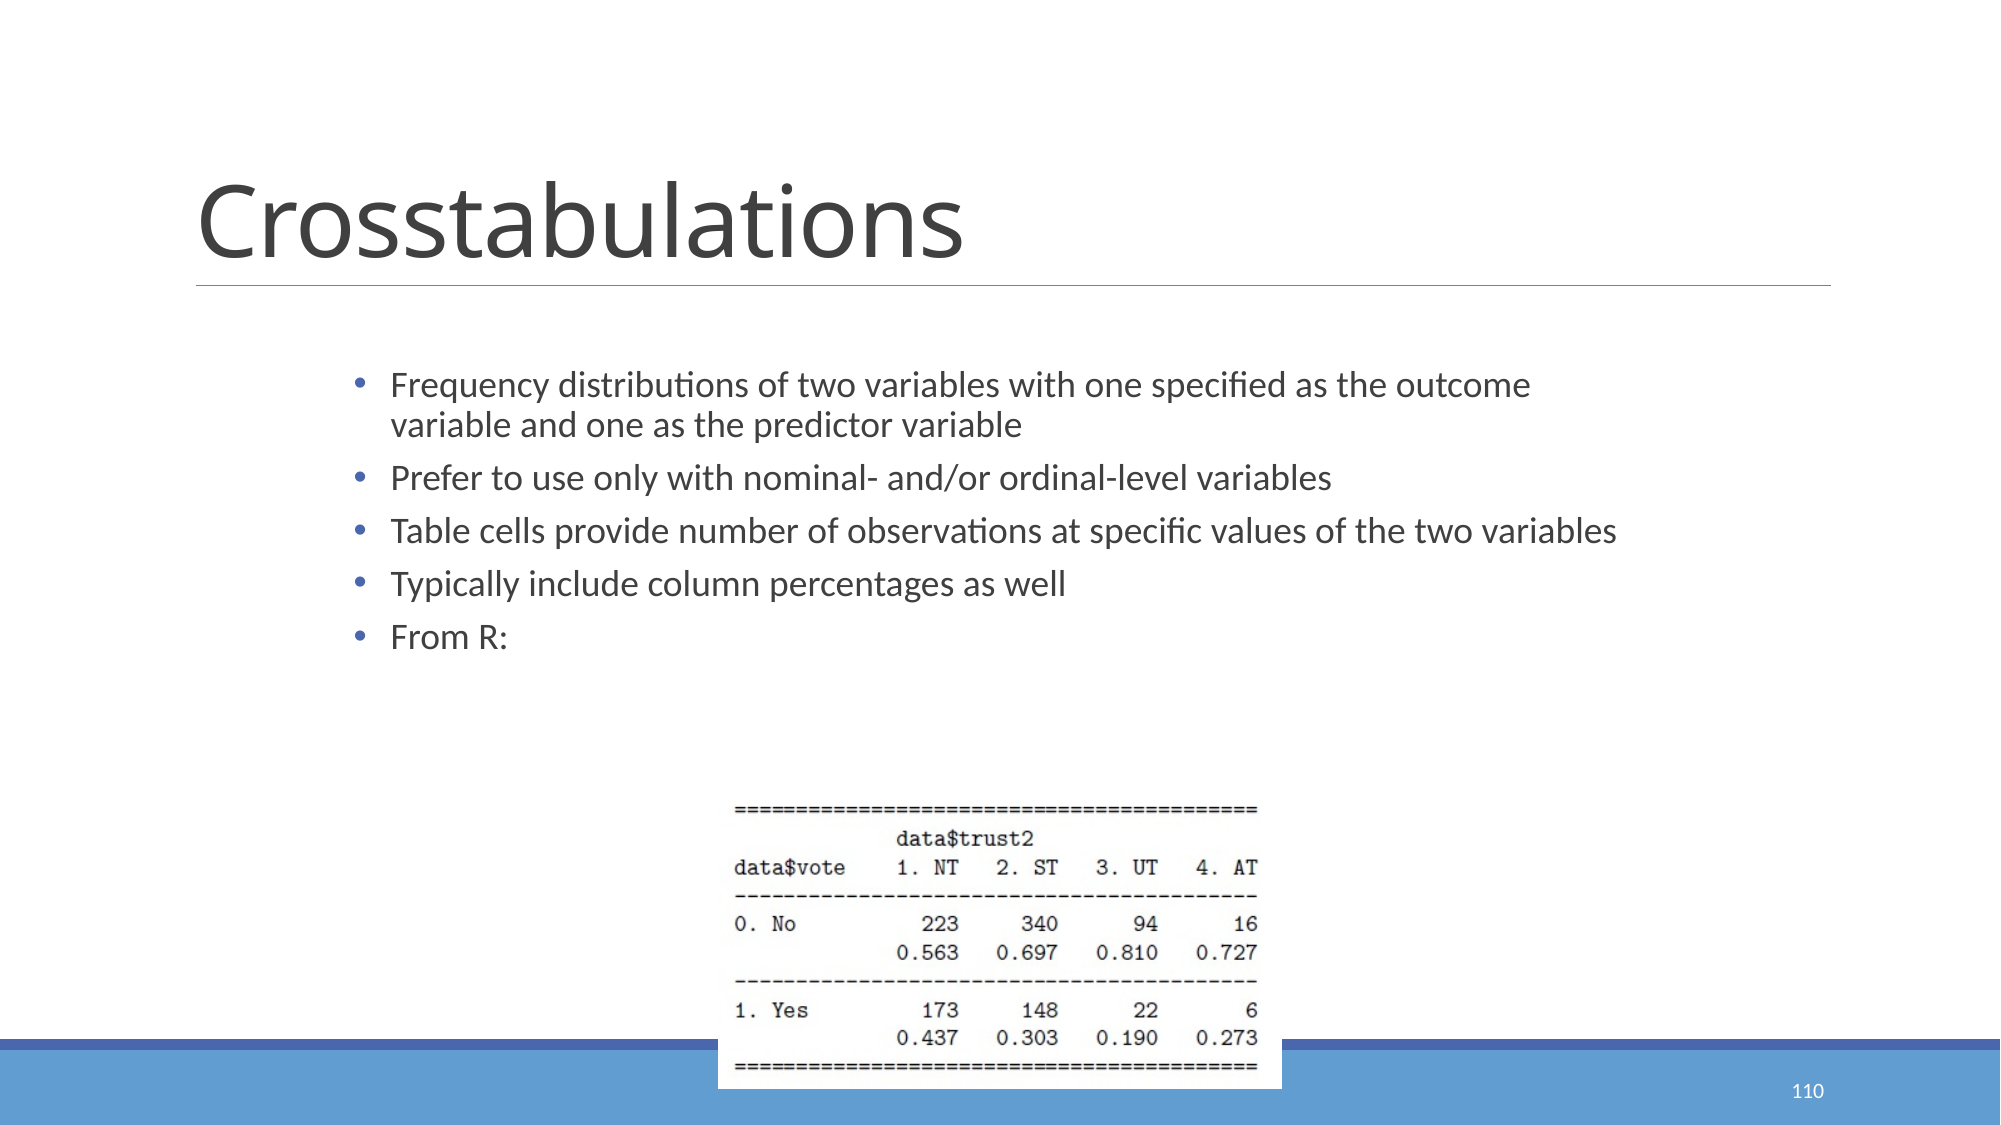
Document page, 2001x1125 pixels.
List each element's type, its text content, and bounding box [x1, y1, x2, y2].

picture [718, 787, 1282, 1090]
list Frequency distributions of two variables with one specified as the outcome variable and one as the predictor variable Prefer to use only with nominal- and/or ordinal-level variables Table cells provide number of observations at specific values of the two variables Typically include column percentages as well From R: [353, 357, 1647, 1089]
title Crosstabulations [180, 47, 1830, 285]
slide_number 110 [1624, 1059, 1840, 1120]
